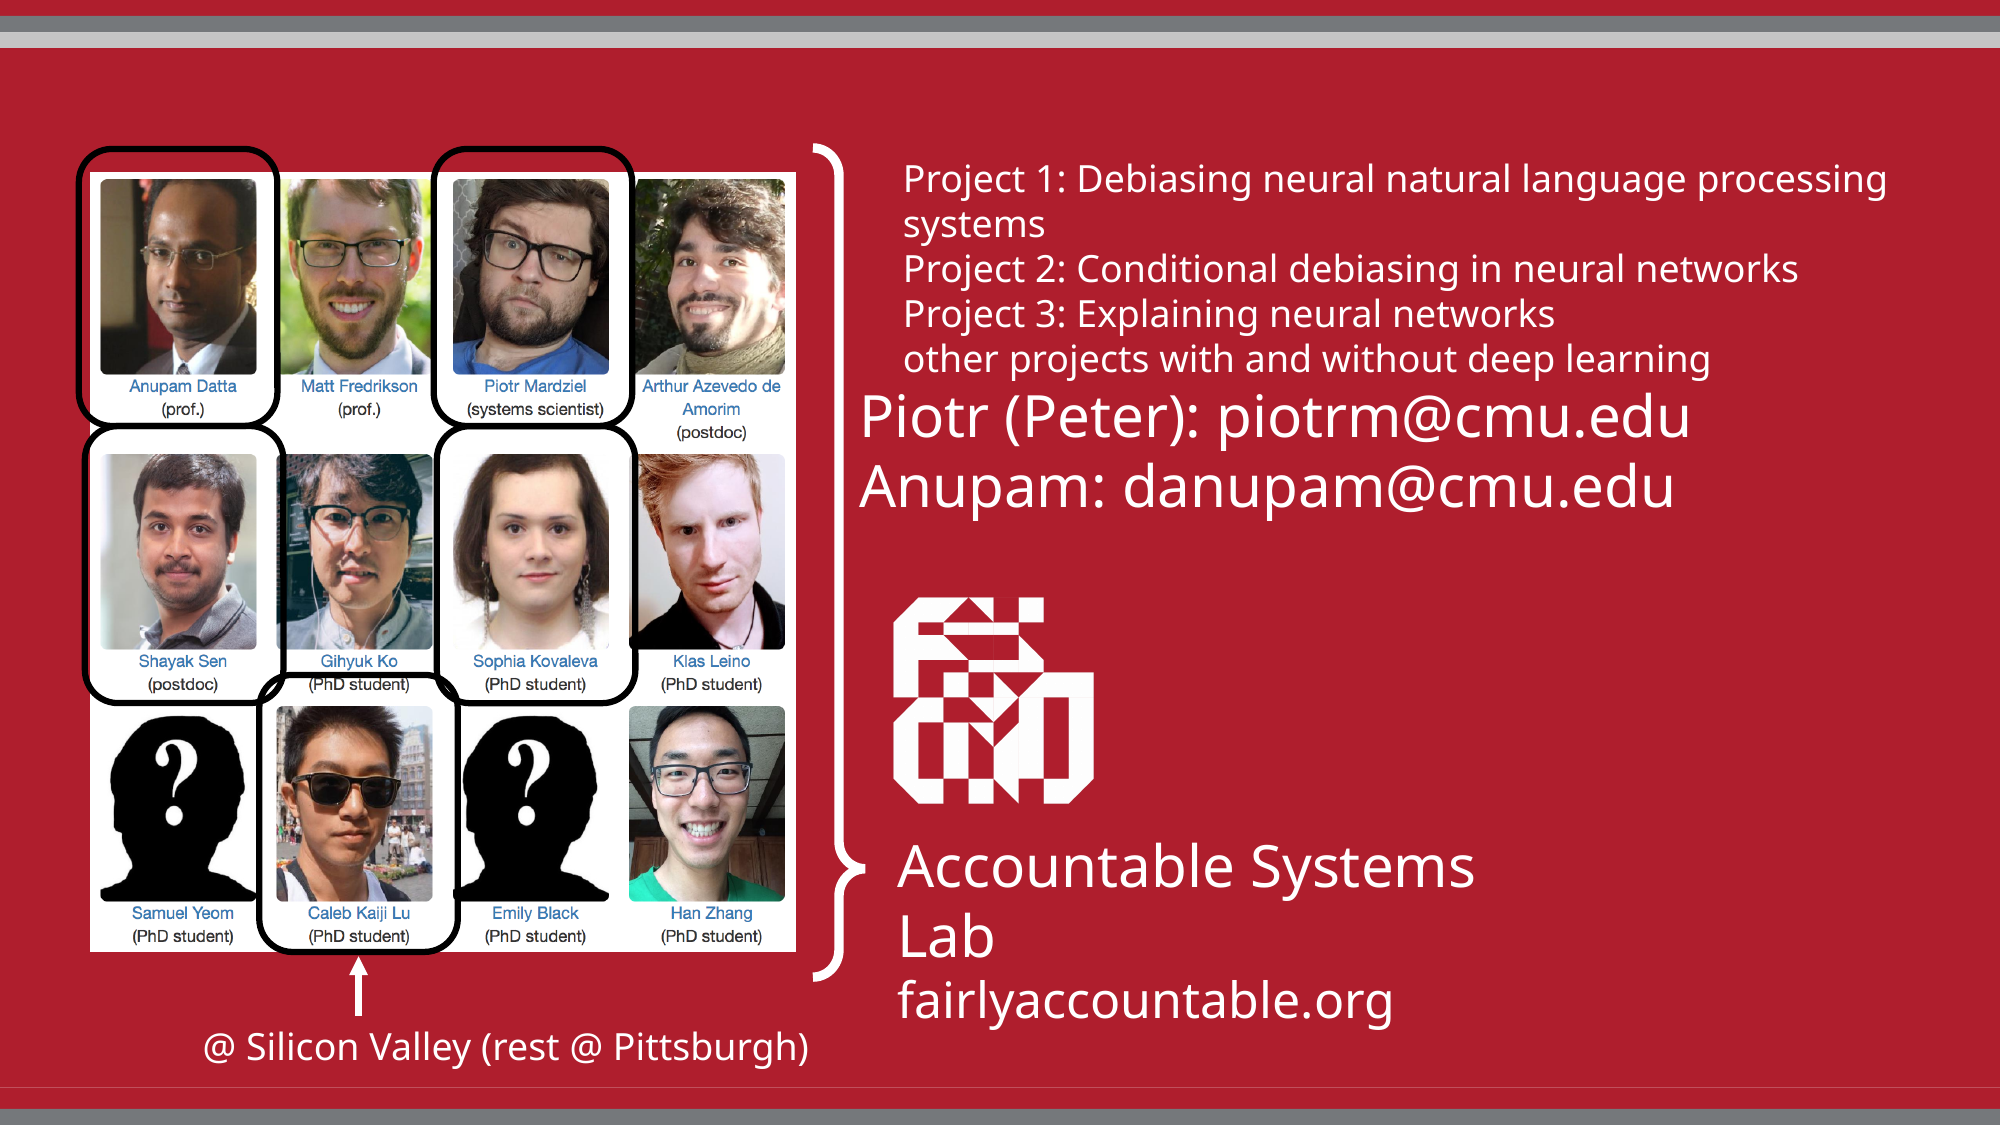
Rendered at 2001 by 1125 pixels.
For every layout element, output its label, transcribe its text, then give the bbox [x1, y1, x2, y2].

text_box [83, 441, 89, 688]
text_box Accountable Systems Lab fairlyaccountable.org [882, 821, 1518, 1037]
picture [888, 592, 1099, 809]
text_box Project 1: Debiasing neural natural language processing systems Project 2: Conditional debiasing in neural networks Project 3: Explaining neural networks other projects with and without deep learning [888, 147, 1959, 388]
text_box Piotr (Peter): piotrm@cmu.edu Anupam: danupam@cmu.edu [844, 371, 1708, 577]
text_box [812, 147, 866, 978]
text_box [434, 147, 632, 172]
text_box @ Silicon Valley (rest @ Pittsburgh) [187, 1015, 825, 1076]
text_box [77, 147, 277, 419]
picture [89, 172, 796, 952]
